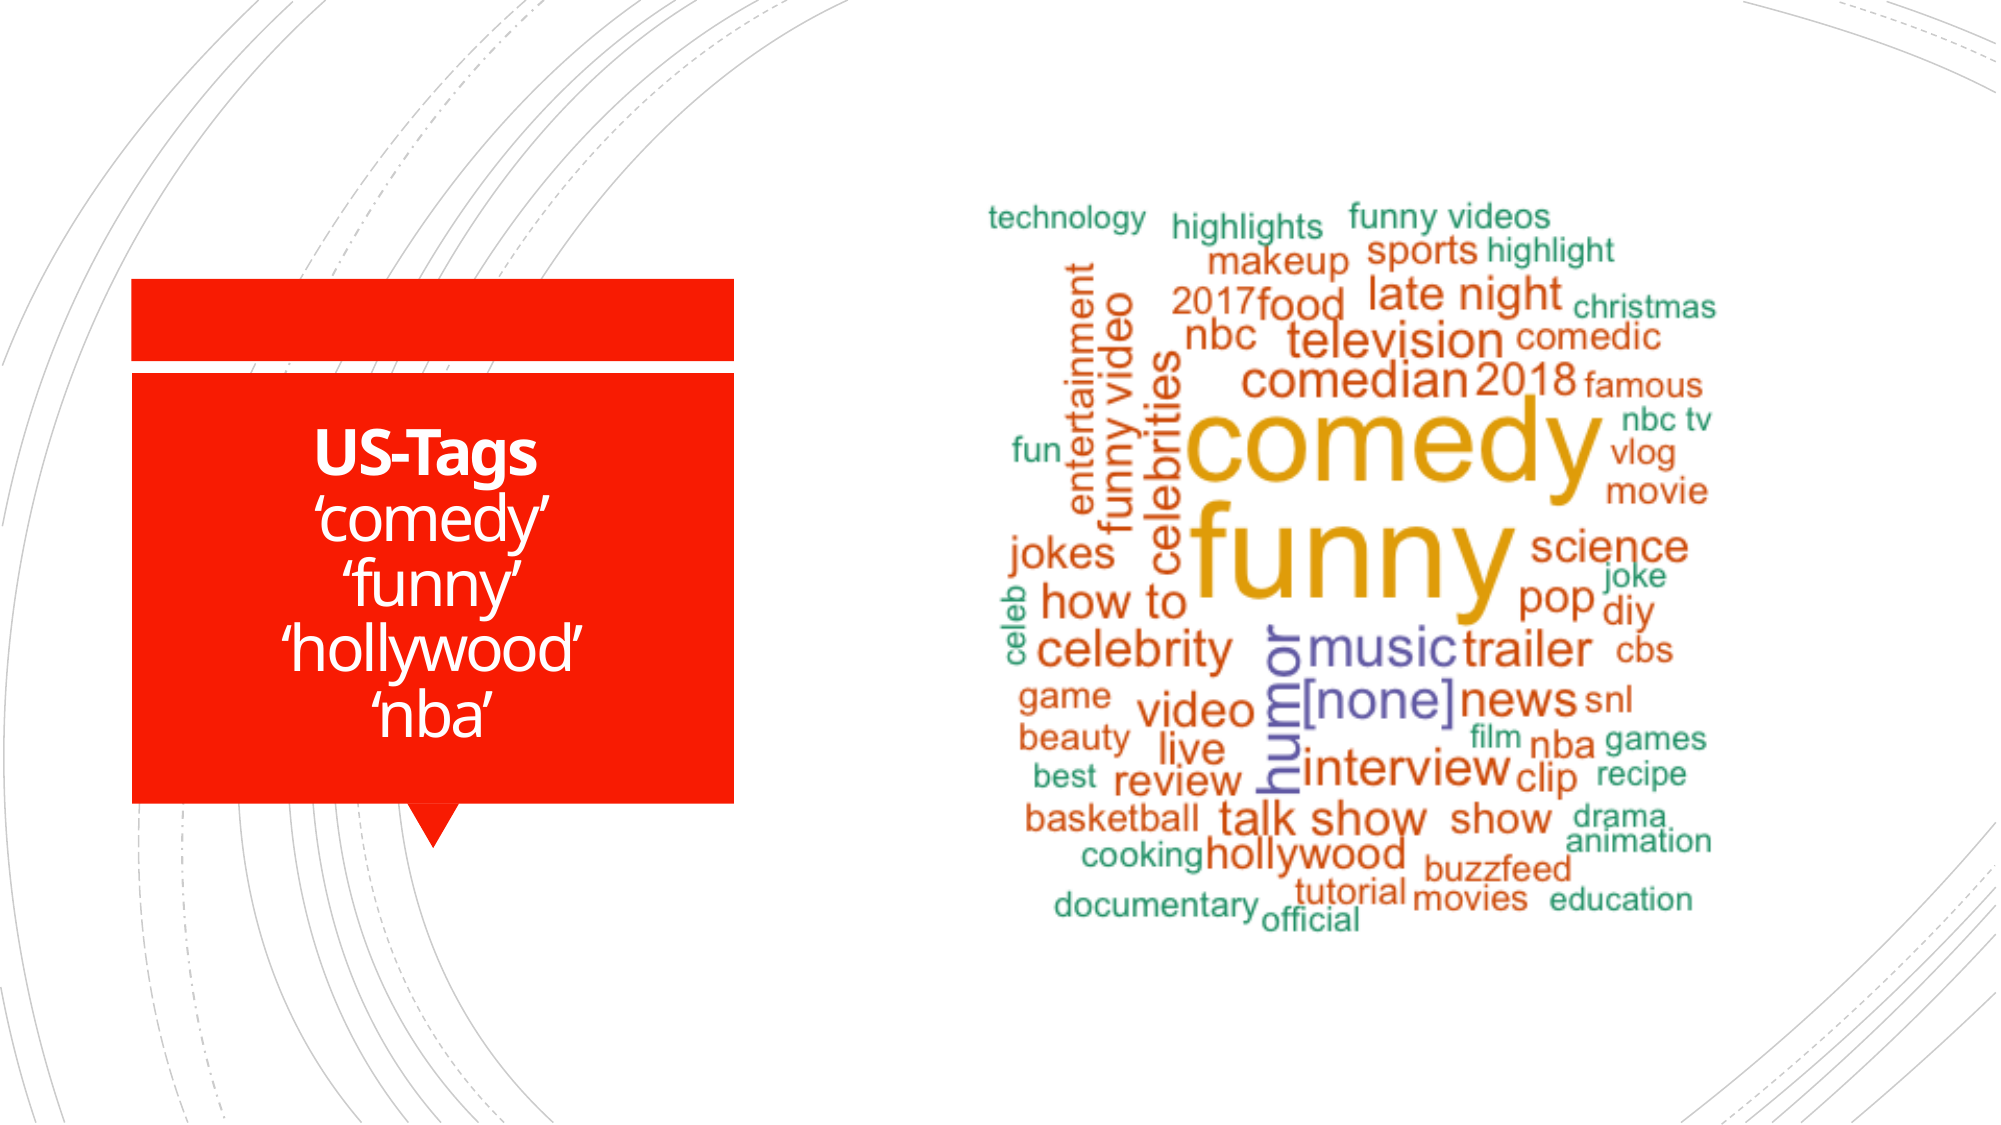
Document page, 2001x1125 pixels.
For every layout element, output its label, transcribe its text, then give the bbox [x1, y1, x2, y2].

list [854, 161, 1856, 963]
title US-Tags ‘comedy’ ‘funny’ ‘hollywood’ ‘nba’ [145, 385, 720, 789]
